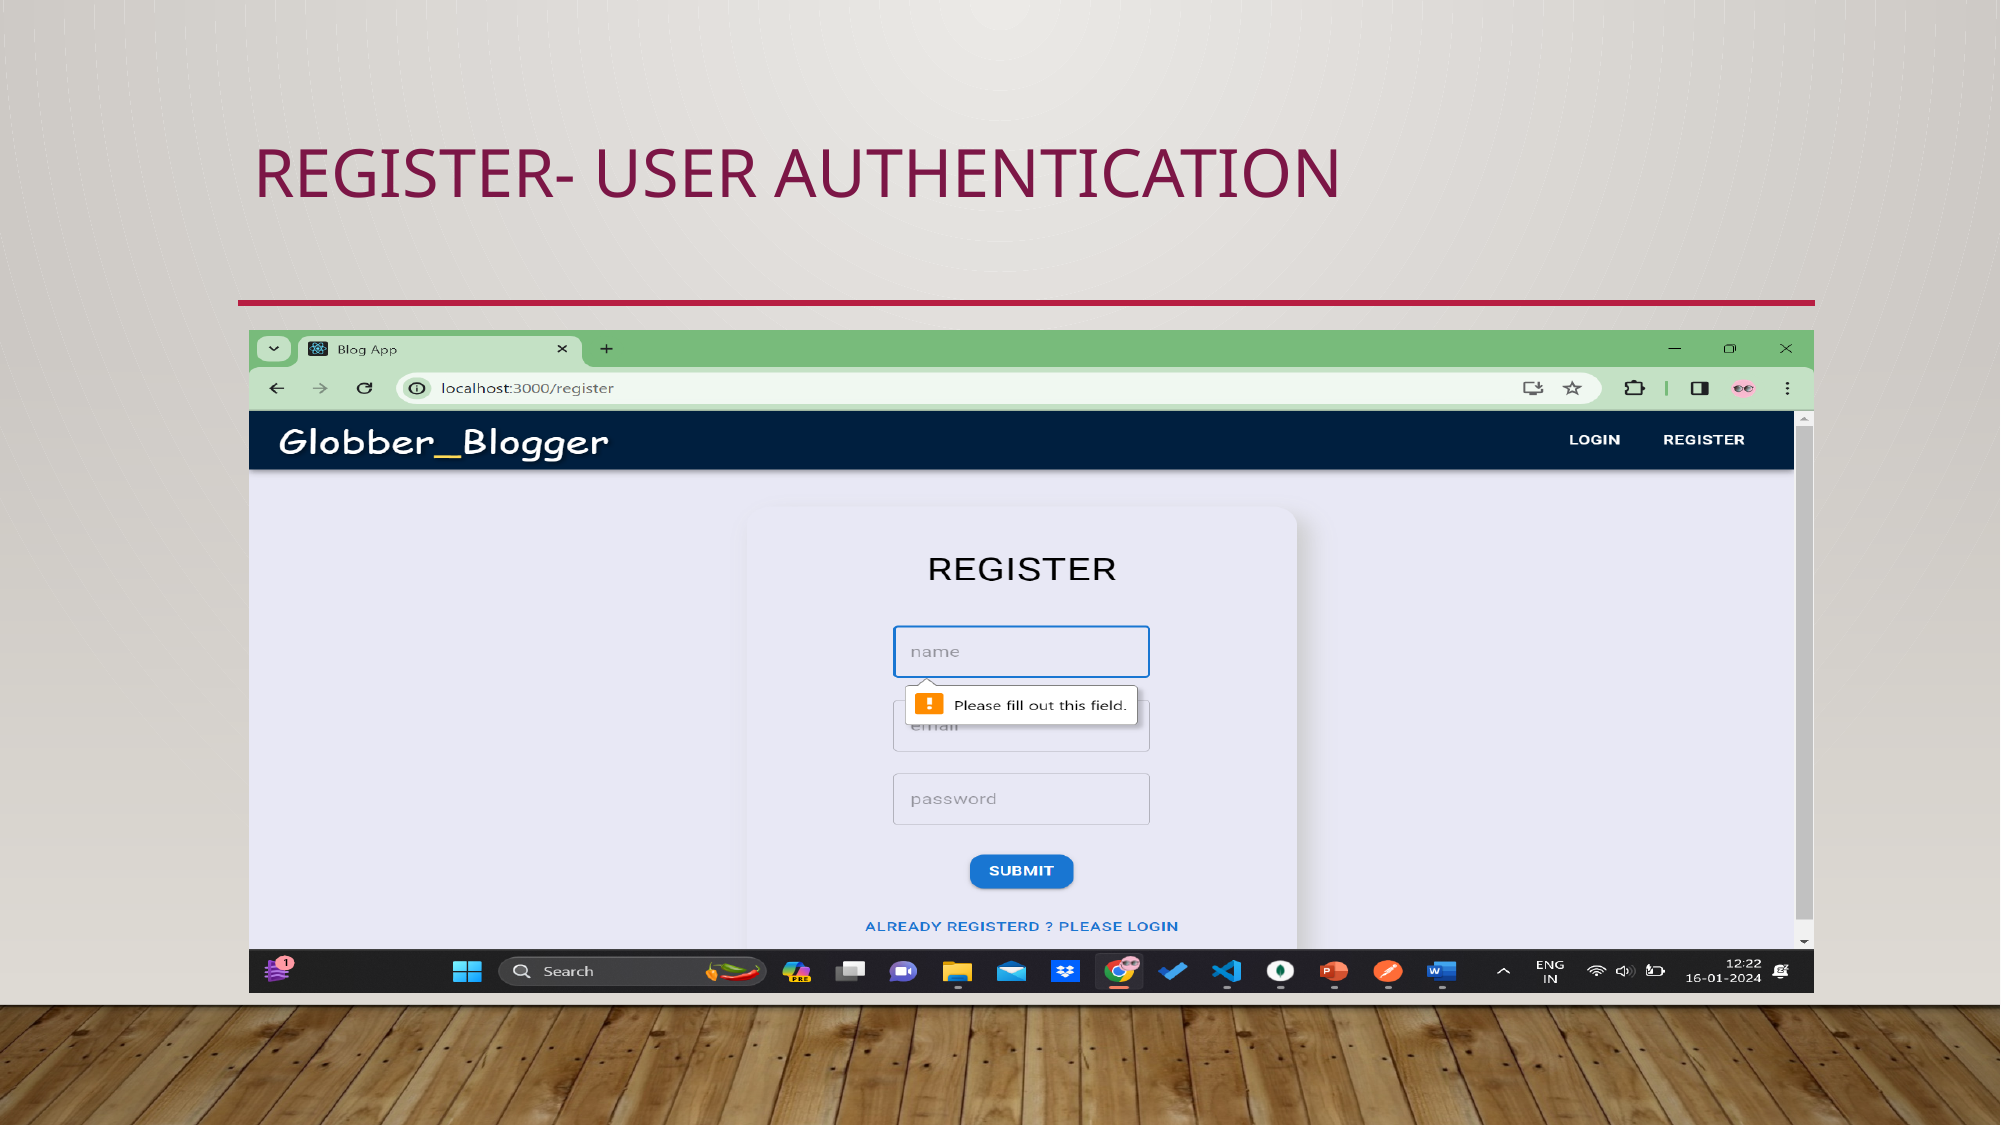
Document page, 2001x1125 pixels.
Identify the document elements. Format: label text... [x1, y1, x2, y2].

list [248, 330, 1814, 994]
title Register- user authentication [238, 131, 1814, 305]
picture [0, 1005, 2000, 1125]
